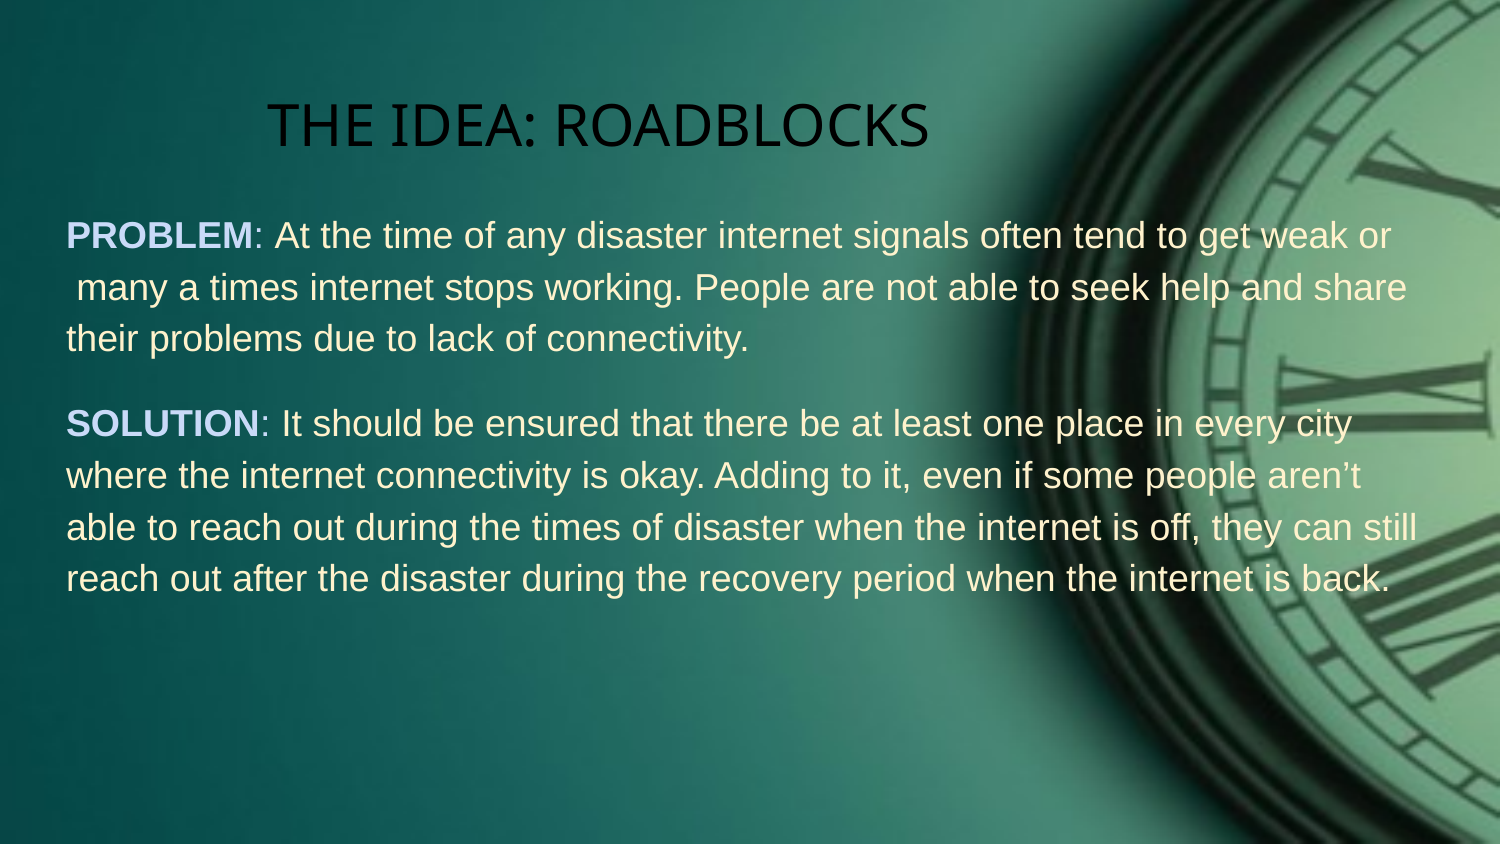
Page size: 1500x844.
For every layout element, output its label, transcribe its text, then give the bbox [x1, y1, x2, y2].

list PROBLEM: At the time of any disaster internet signals often tend to get weak or many a times internet stops working. People are not able to seek help and share their problems due to lack of connectivity. SOLUTION: It should be ensured that there be at least one place in every city where the internet connectivity is okay. Adding to it, even if some people aren’t able to reach out during the times of disaster when the internet is off, they can still reach out after the disaster during the recovery period when the internet is back. [51, 189, 1449, 750]
picture [0, 0, 1500, 844]
title THE IDEA: ROADBLOCKS [252, 72, 1010, 167]
